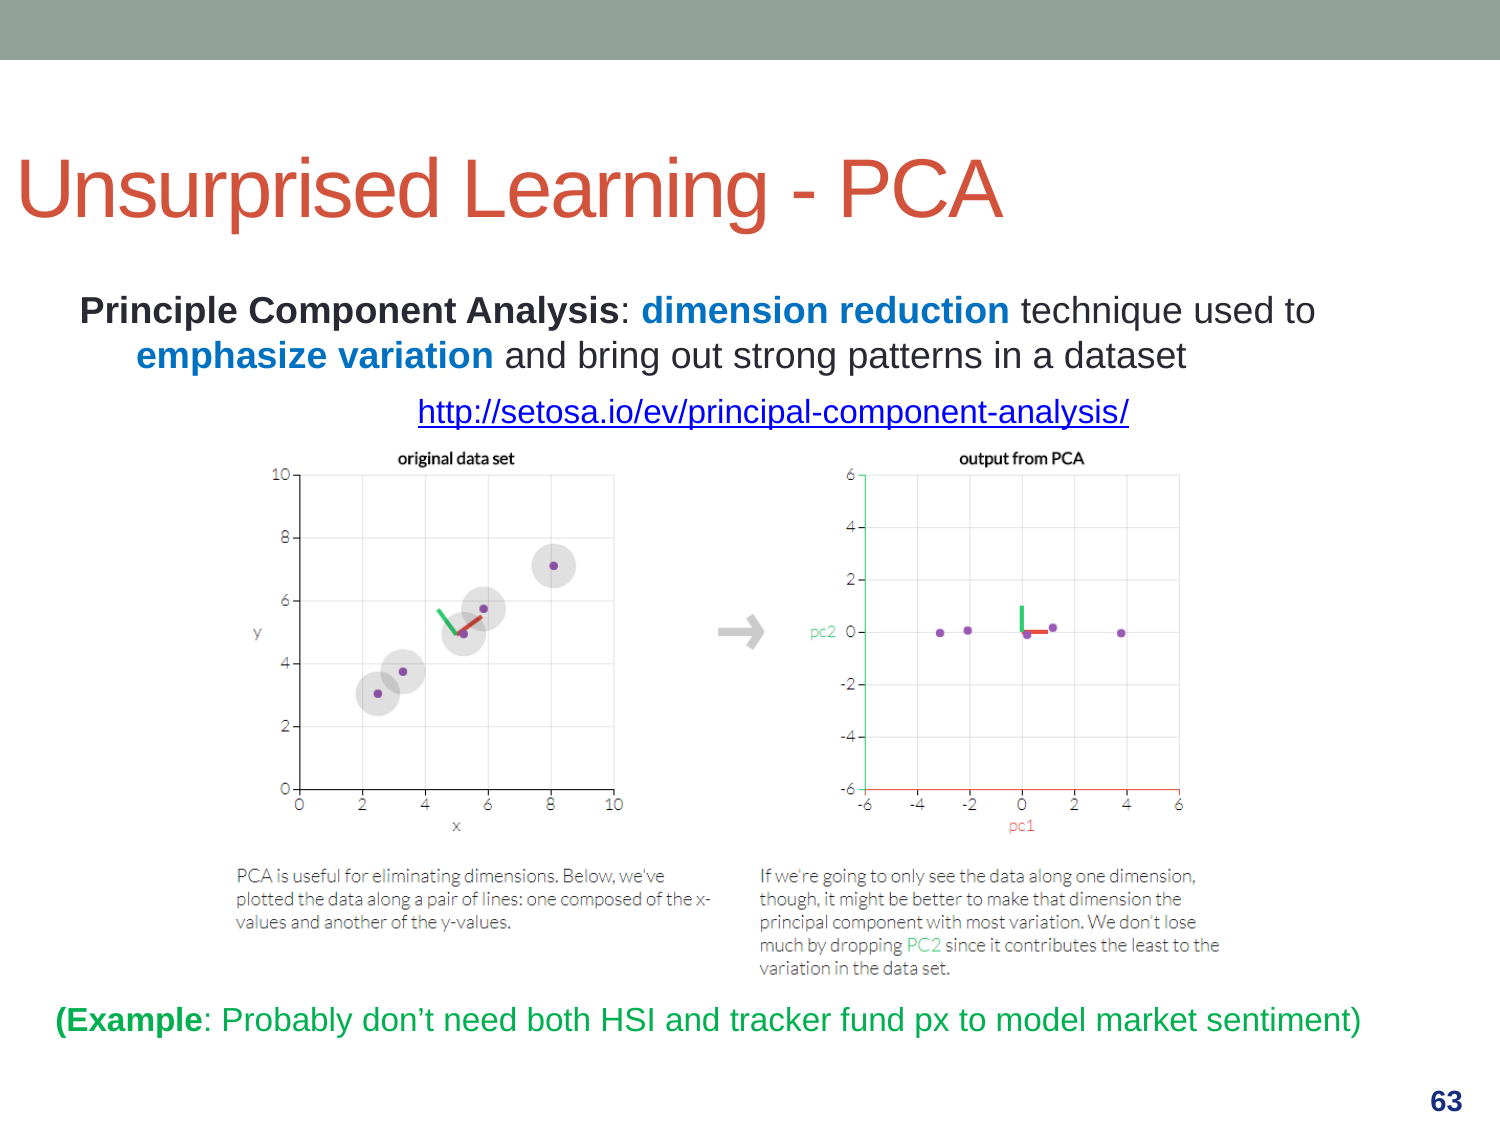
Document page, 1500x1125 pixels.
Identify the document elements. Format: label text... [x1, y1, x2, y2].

slide_number 63 [1415, 1070, 1499, 1125]
title Unsurprised Learning - PCA [0, 101, 1325, 266]
text_box Principle Component Analysis: dimension reduction technique used to emphasize variation and bring out strong patterns in a dataset [64, 278, 1483, 1047]
picture [200, 433, 1223, 992]
text_box (Example: Probably don’t need both HSI and tracker fund px to model market sentiment) [40, 991, 1379, 1046]
text_box http://setosa.io/ev/principal-component-analysis/ [402, 383, 1145, 430]
